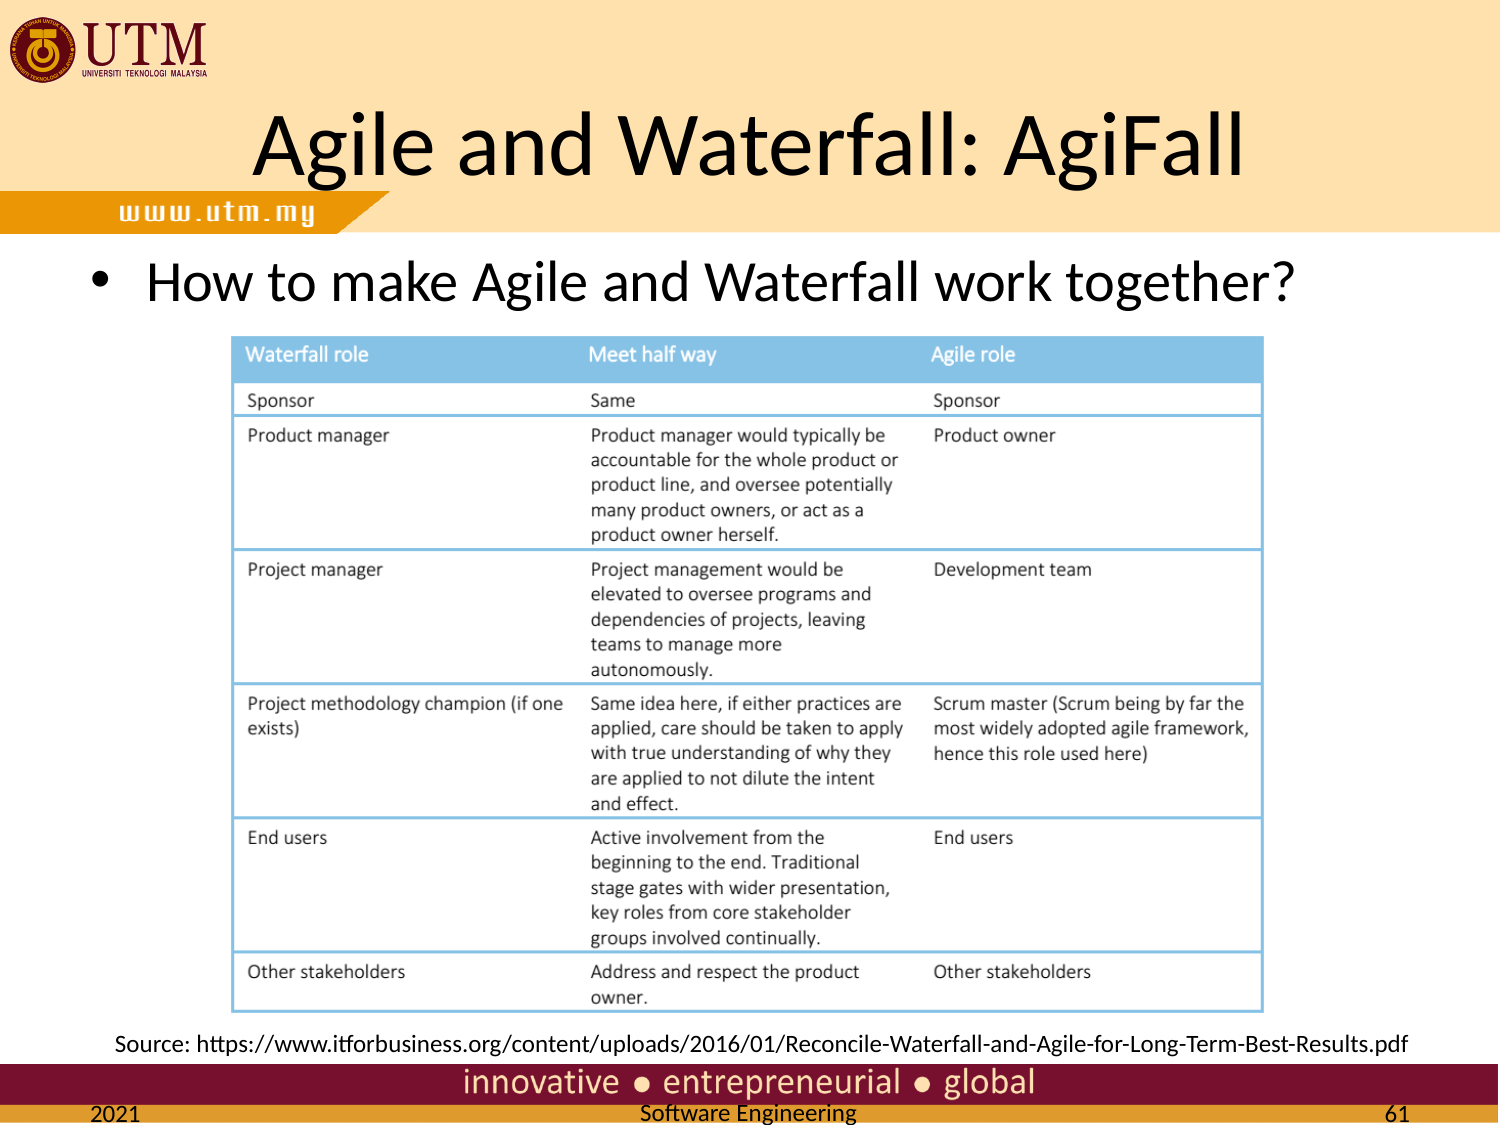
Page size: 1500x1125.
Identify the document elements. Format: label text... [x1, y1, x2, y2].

slide_number 2021 [75, 1082, 425, 1125]
title Agile and Waterfall: AgiFall [75, 45, 1425, 233]
picture [224, 330, 1271, 1019]
picture [10, 17, 207, 83]
slide_number ‹#› [1074, 1082, 1425, 1125]
picture [0, 1064, 1498, 1123]
footer Software Engineering [425, 1086, 1074, 1125]
picture [0, 191, 390, 234]
list How to make Agile and Waterfall work together? [75, 236, 1425, 1005]
text_box Source: https://www.itforbusiness.org/content/uploads/2016/01/Reconcile-Waterfall-and-Agile-for-Long-Term-Best-Results.pdf [99, 1019, 1500, 1065]
